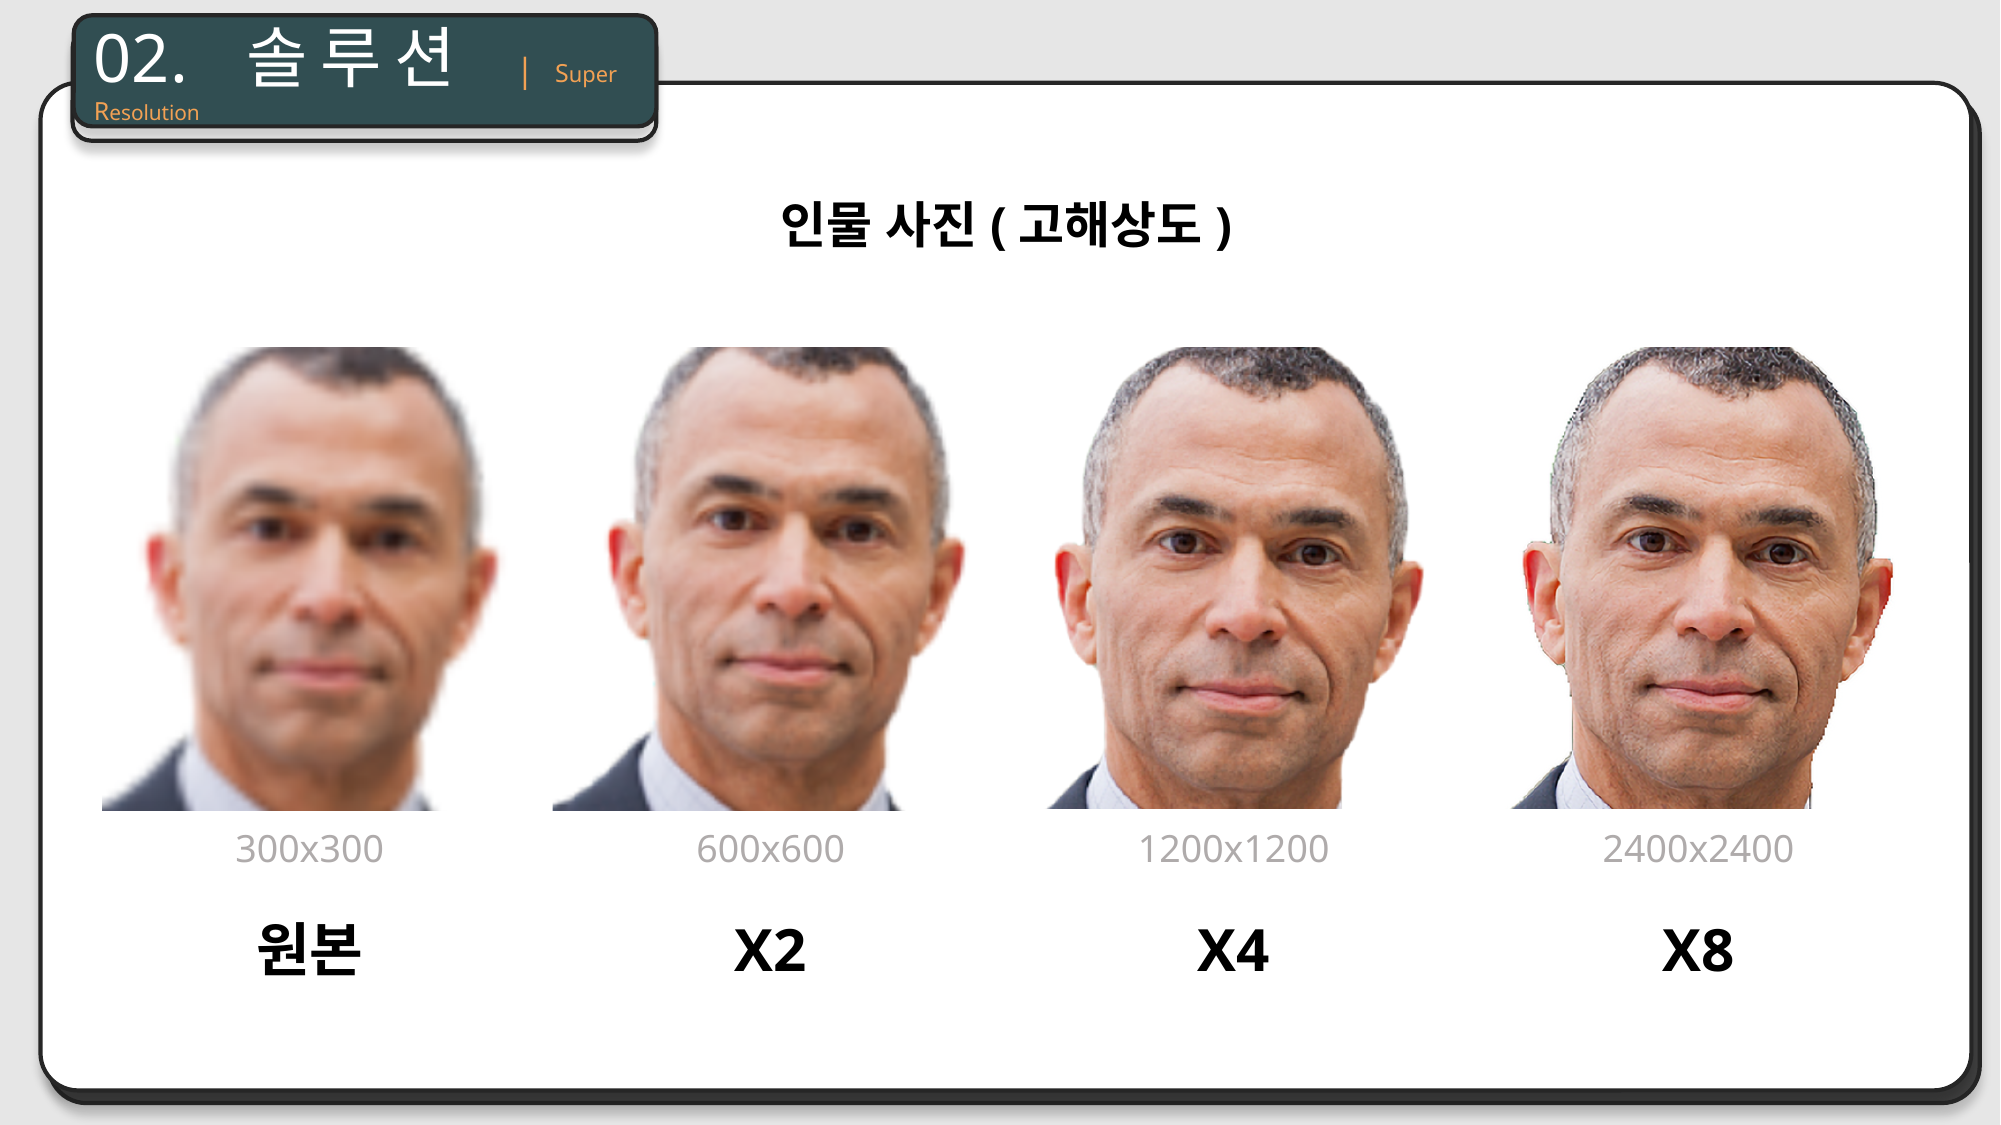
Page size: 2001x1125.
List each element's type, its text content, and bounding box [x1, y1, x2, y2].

picture [102, 347, 518, 811]
text_box 2400x2400 [1573, 817, 1824, 877]
picture [552, 347, 990, 811]
text_box 1200x1200 [1109, 817, 1359, 877]
picture [1478, 347, 1919, 811]
text_box X8 [1557, 905, 1840, 991]
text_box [72, 15, 657, 141]
picture [1024, 347, 1444, 811]
text_box X4 [1092, 905, 1375, 991]
text_box 인물 사진(고해상도) [738, 186, 1274, 262]
text_box [39, 81, 1973, 1092]
text_box X2 [629, 905, 912, 991]
text_box 600x600 [646, 817, 896, 877]
text_box [1956, 106, 1981, 1102]
text_box 원본 [168, 905, 451, 991]
text_box 300x300 [185, 817, 435, 877]
